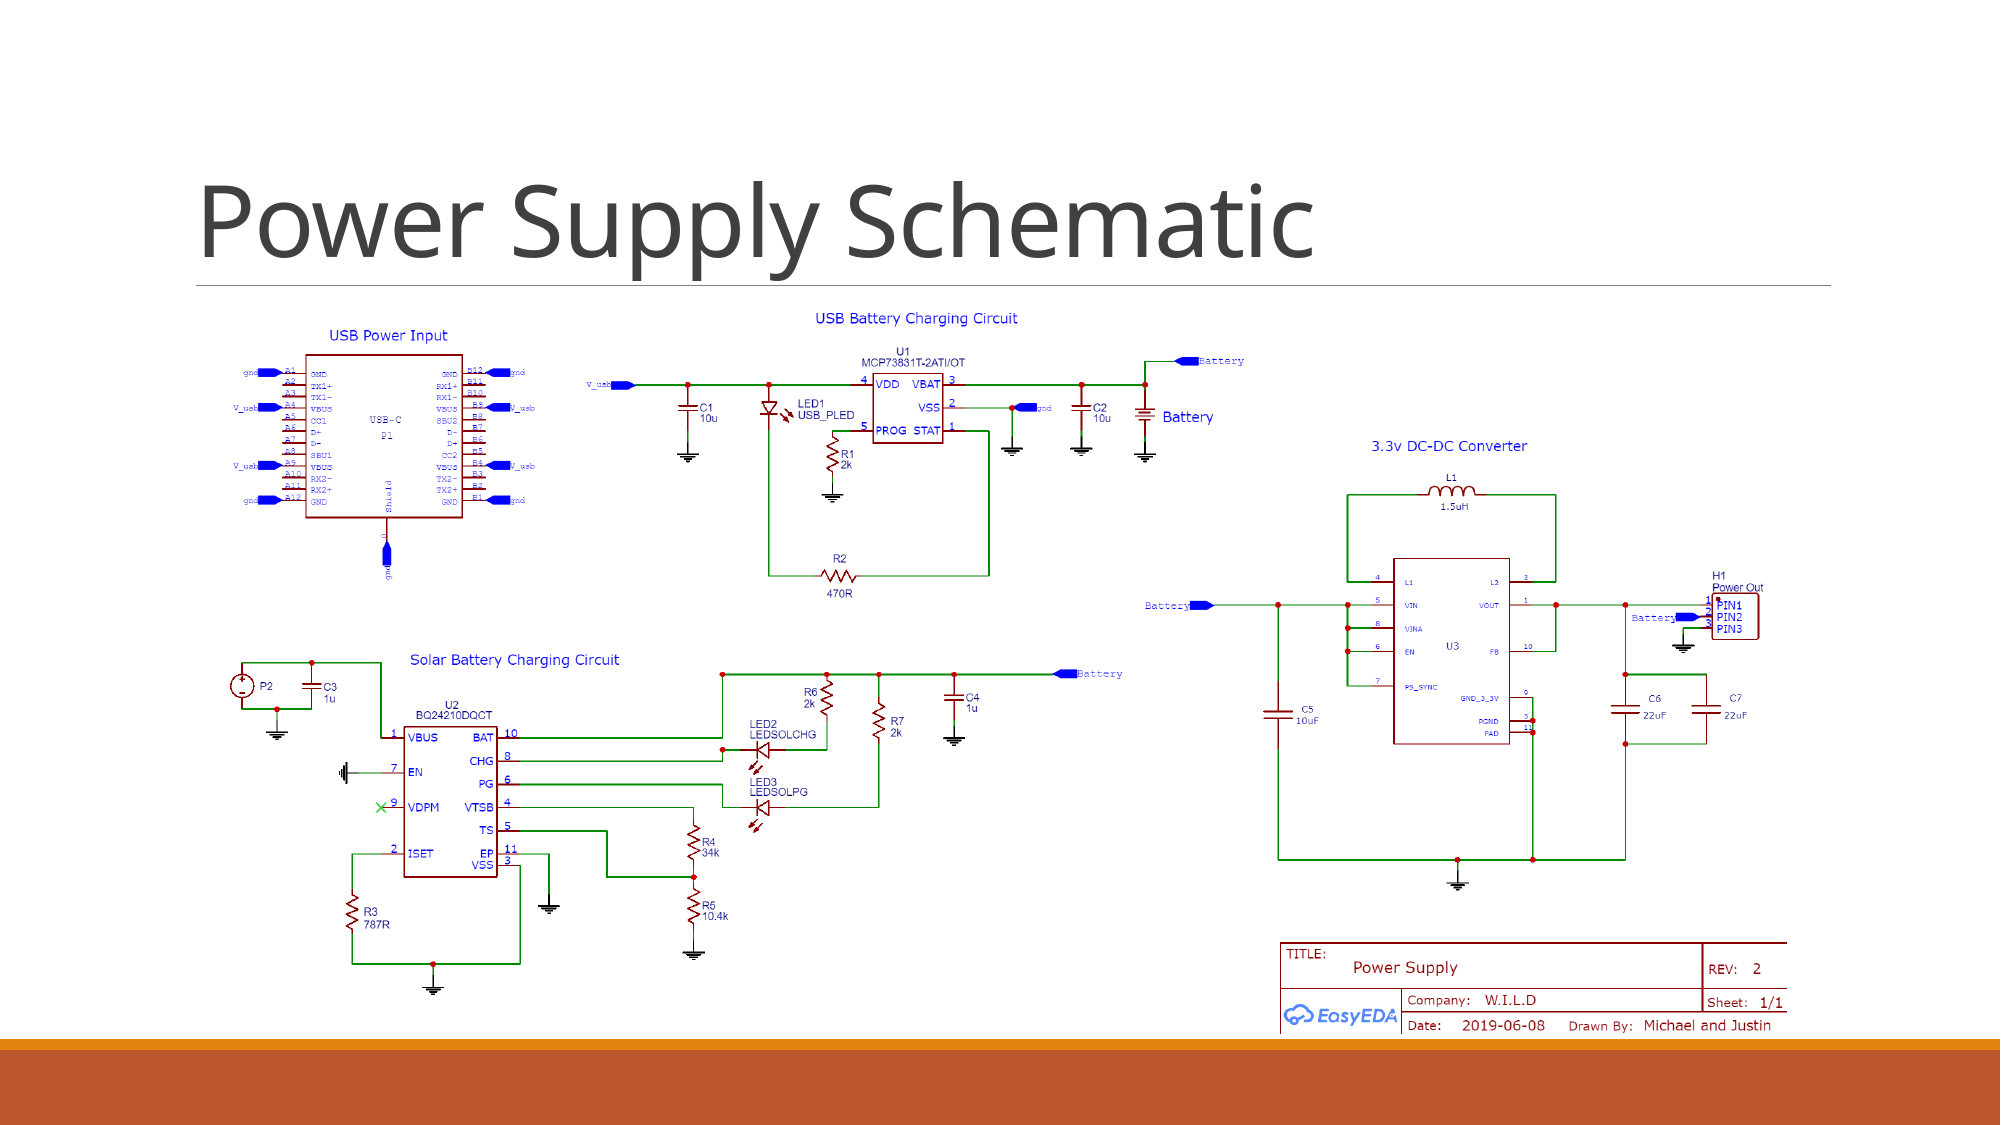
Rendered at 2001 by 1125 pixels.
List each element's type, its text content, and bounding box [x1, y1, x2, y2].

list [222, 293, 1788, 1034]
title Power Supply Schematic [180, 47, 1830, 285]
